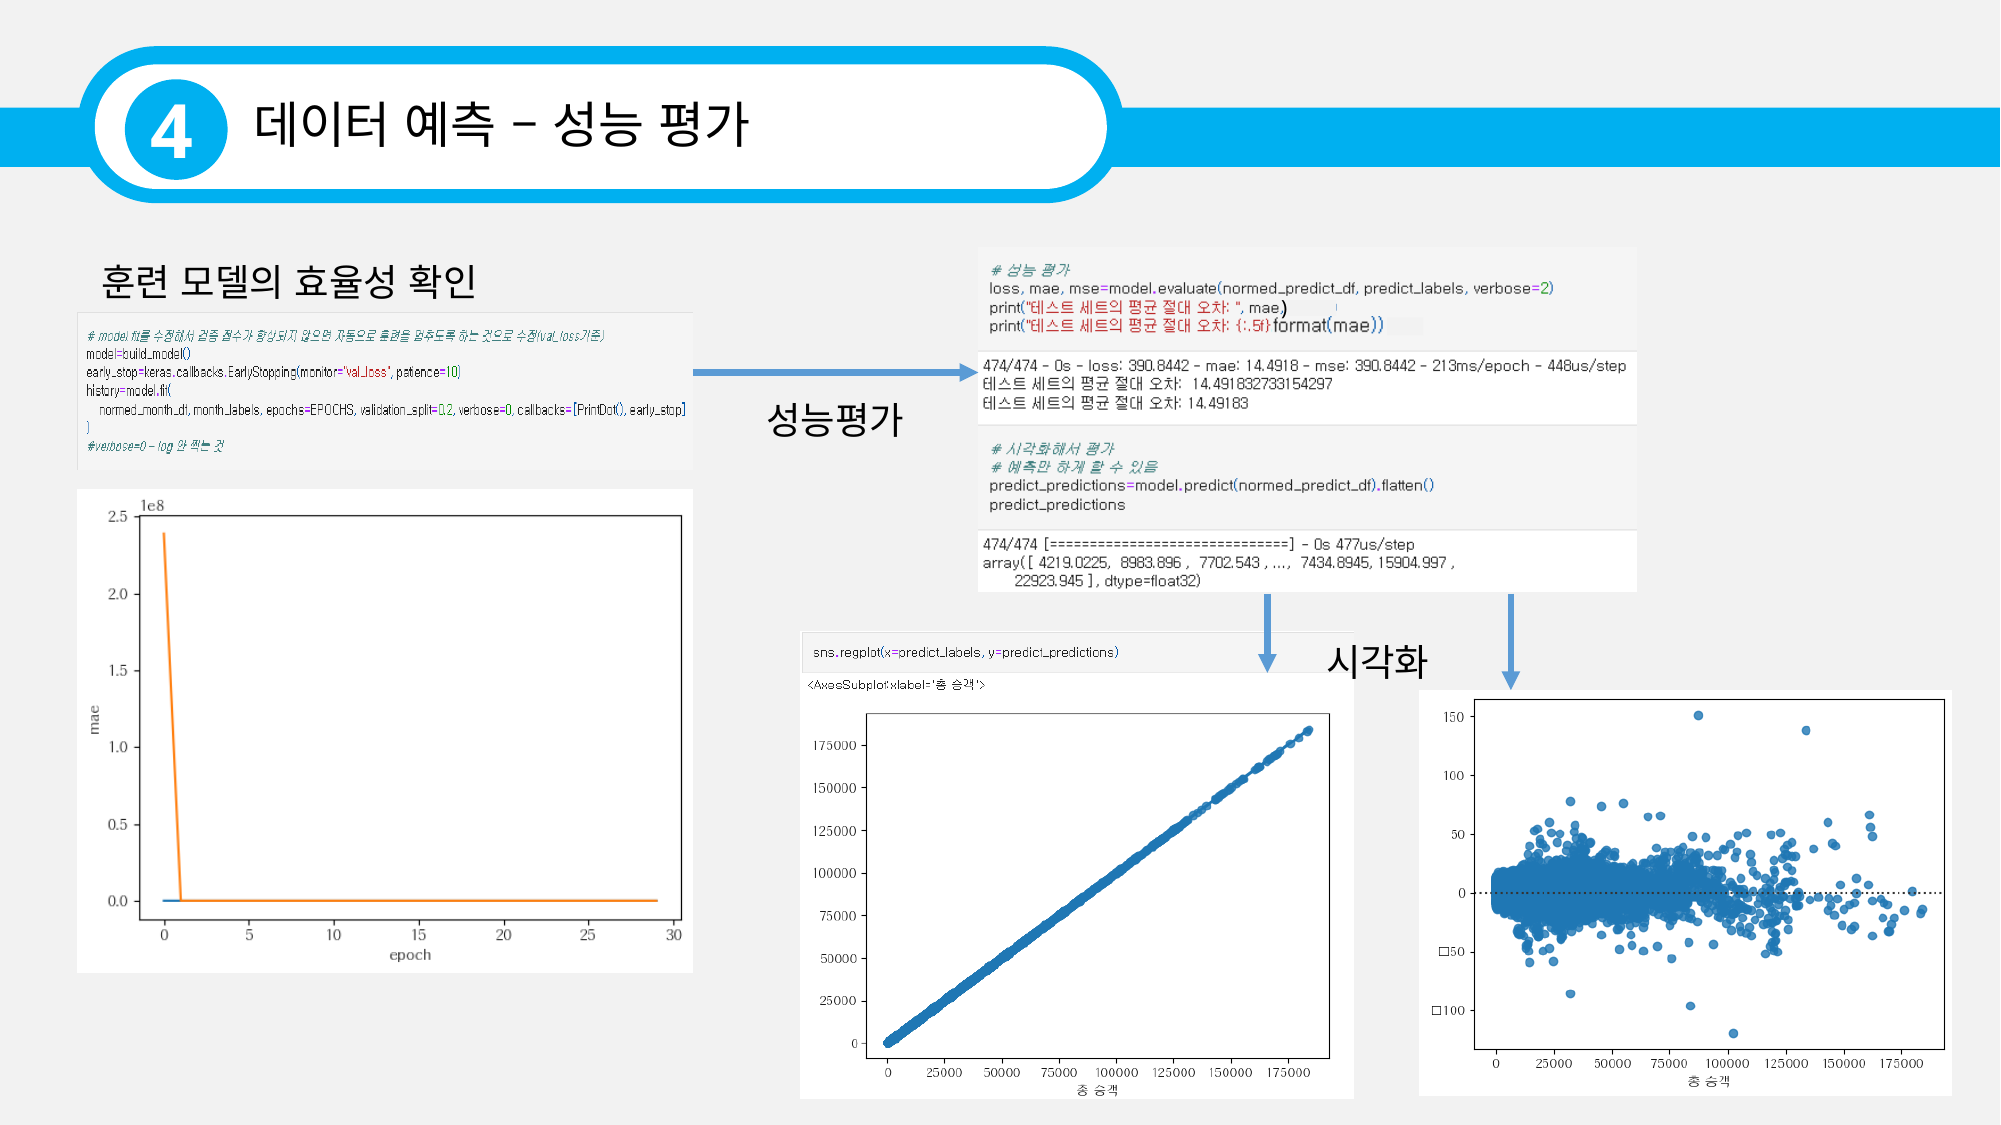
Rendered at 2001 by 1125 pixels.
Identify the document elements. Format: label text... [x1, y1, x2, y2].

text_box 데이터 예측 – 성능 평가 [238, 85, 1055, 161]
picture [978, 247, 1637, 593]
picture [800, 631, 1354, 1100]
picture [77, 489, 693, 973]
picture [1419, 690, 1952, 1096]
text_box 시각화 [1354, 631, 1445, 691]
text_box [123, 97, 135, 162]
picture [77, 312, 693, 470]
text_box [217, 97, 229, 162]
text_box [1113, 107, 2000, 168]
text_box 성능평가 [751, 389, 920, 450]
text_box [93, 63, 1108, 191]
text_box [0, 107, 88, 168]
text_box [76, 45, 1126, 205]
text_box 훈련 모델의 효율성 확인 [86, 251, 493, 312]
text_box 4 [135, 76, 217, 182]
